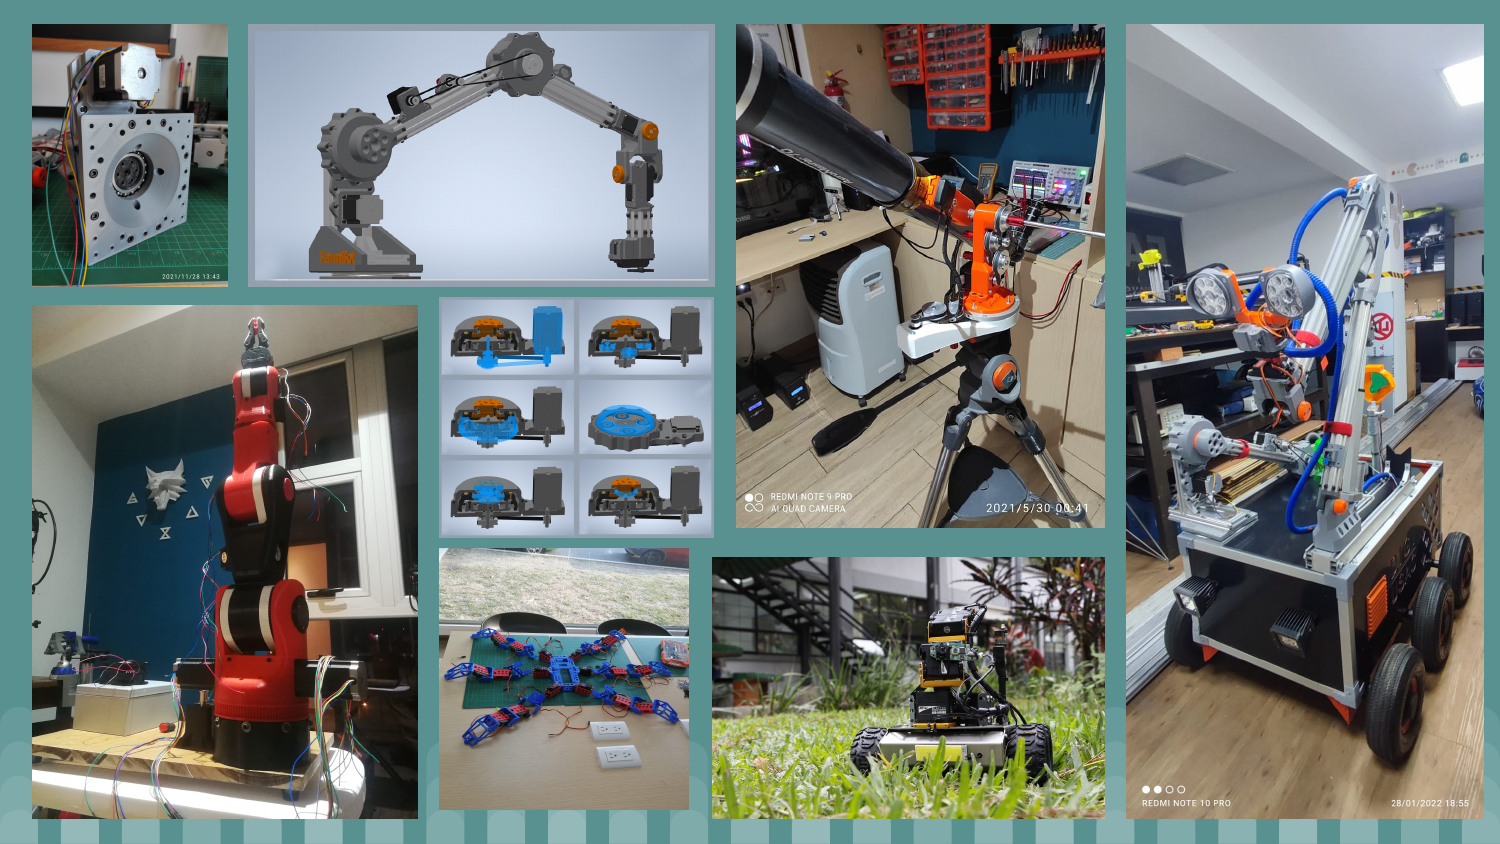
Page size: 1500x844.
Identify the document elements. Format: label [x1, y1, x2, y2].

picture [439, 548, 689, 810]
picture [1126, 24, 1484, 819]
picture [439, 296, 714, 538]
picture [735, 24, 1105, 528]
picture [31, 24, 228, 287]
picture [712, 557, 1105, 819]
picture [31, 305, 418, 820]
picture [247, 24, 715, 287]
